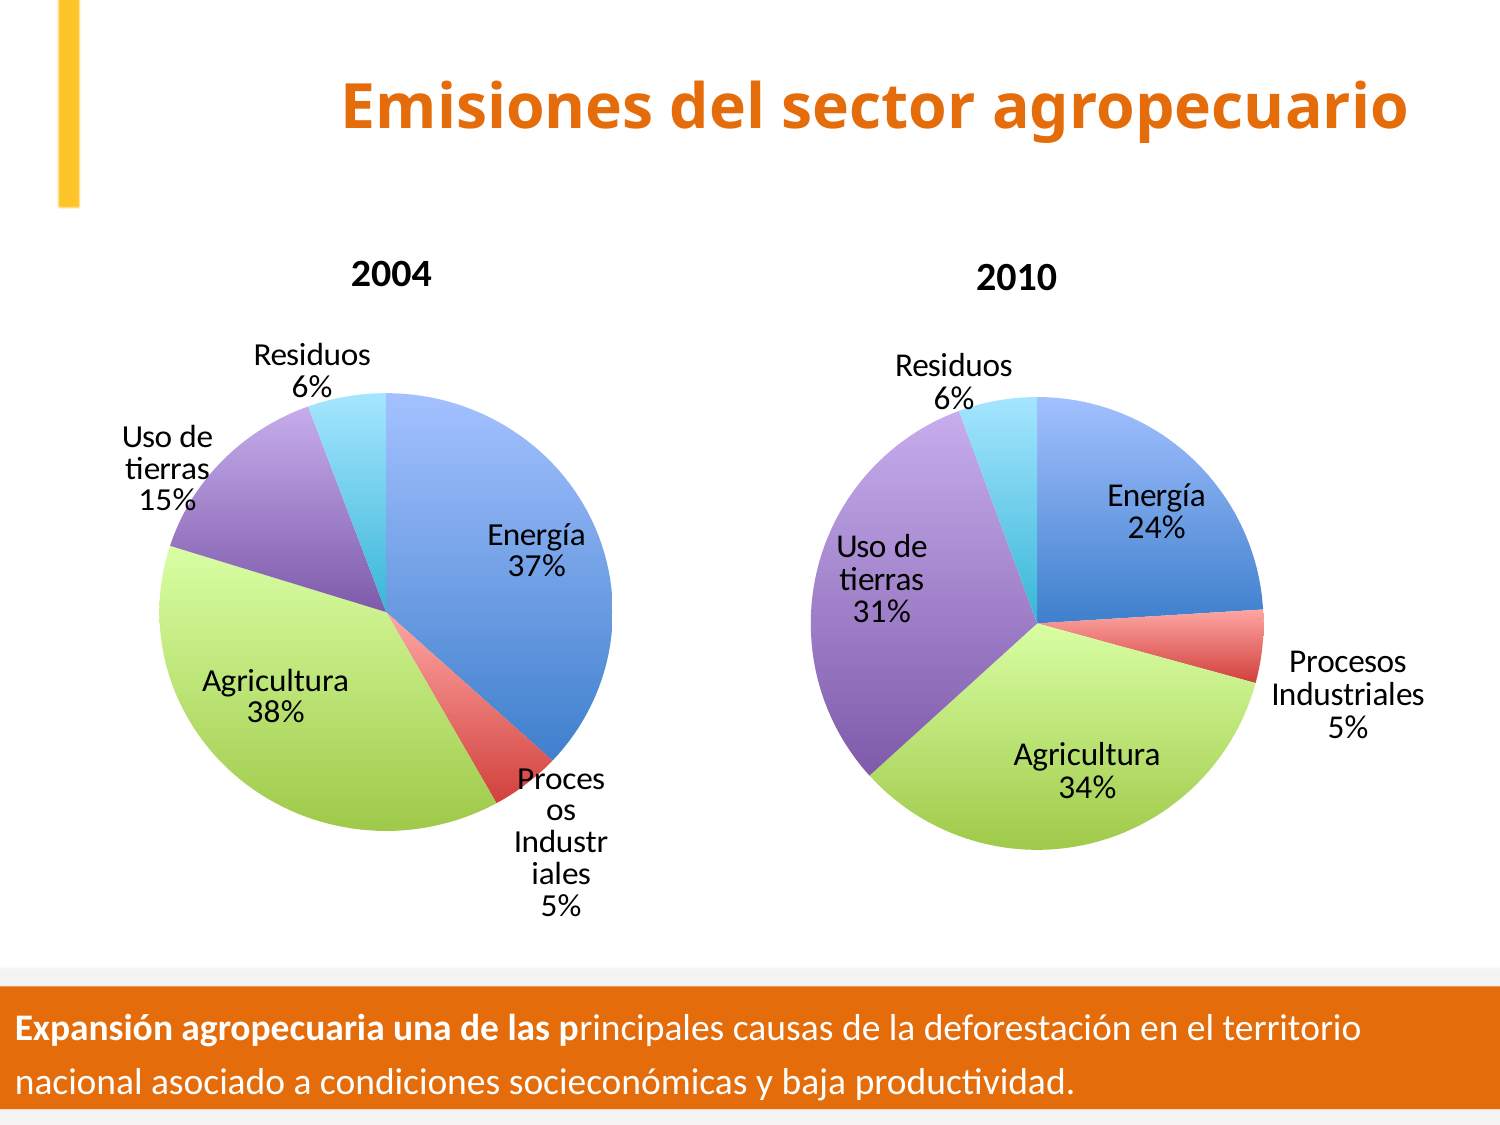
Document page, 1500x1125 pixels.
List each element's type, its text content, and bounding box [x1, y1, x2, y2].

chart [74, 200, 1481, 950]
picture [0, 0, 1500, 986]
picture [0, 1110, 1500, 1125]
title Emisiones del sector agropecuario [85, 0, 1425, 200]
text_box Expansión agropecuaria una de las principales causas de la deforestación en el territorio nacional asociado a condiciones socieconómicas y baja productividad. [0, 986, 1500, 1110]
